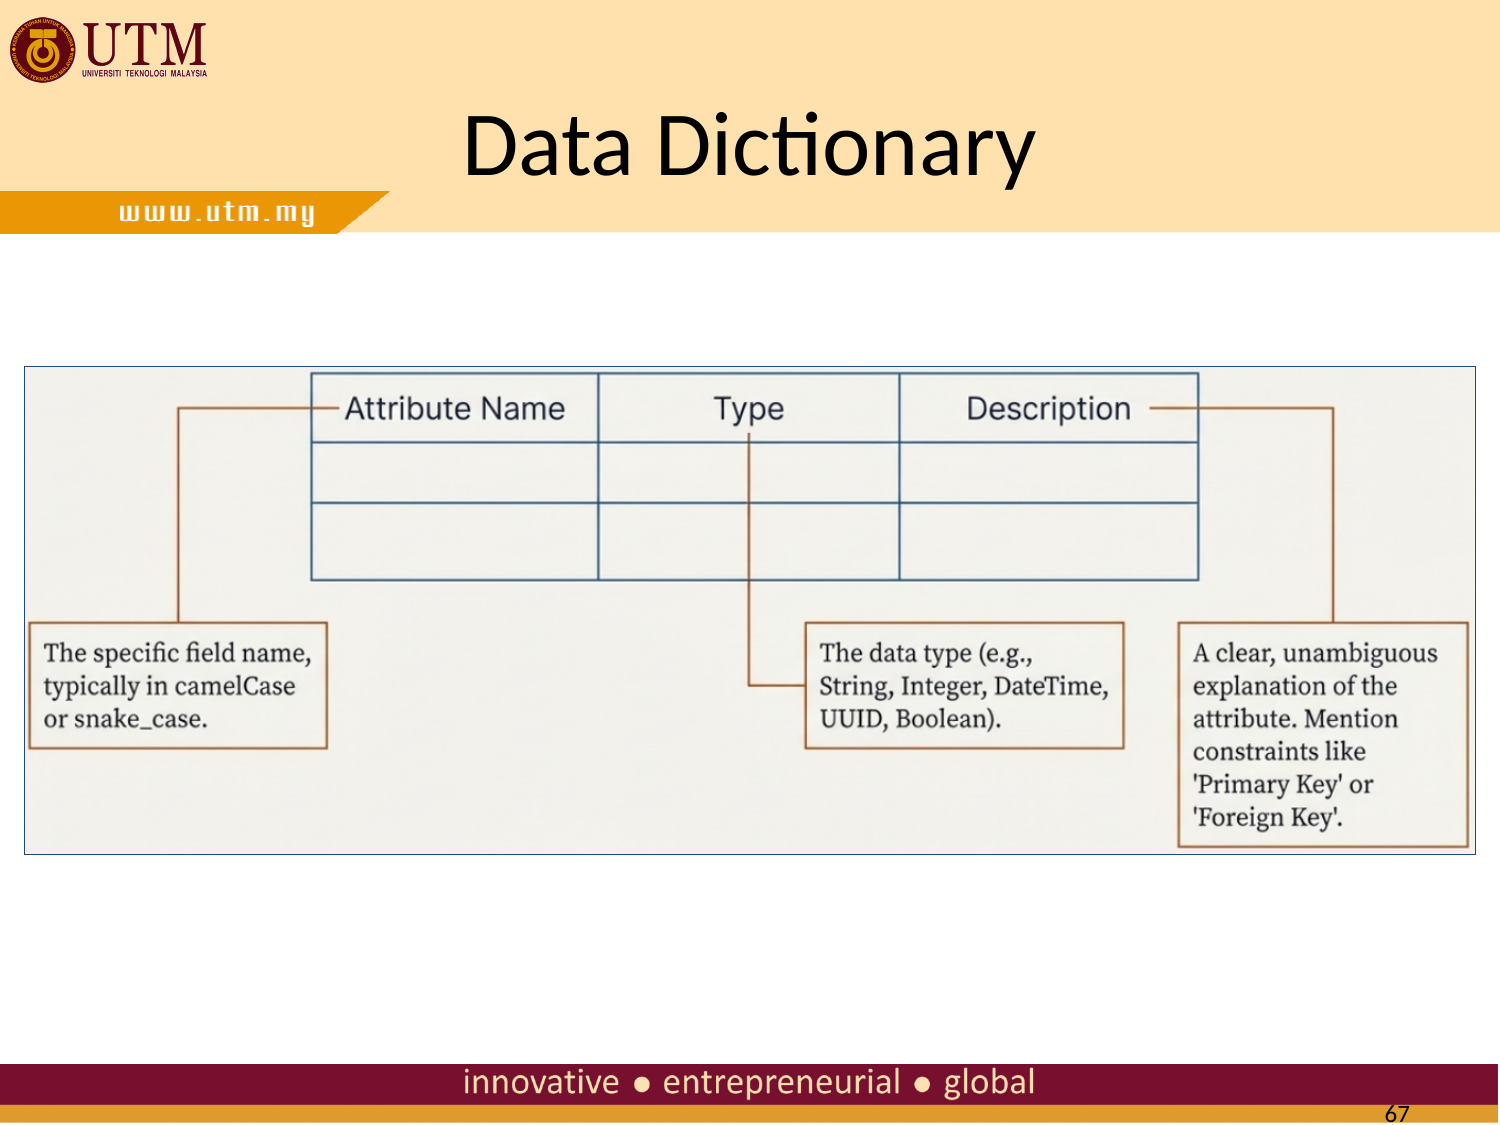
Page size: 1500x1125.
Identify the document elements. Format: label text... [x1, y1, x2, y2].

picture [0, 1064, 1498, 1123]
slide_number 67 [1074, 1082, 1425, 1125]
title Data Dictionary [75, 45, 1425, 233]
picture [10, 17, 207, 83]
picture [0, 191, 390, 234]
picture [24, 366, 1476, 855]
